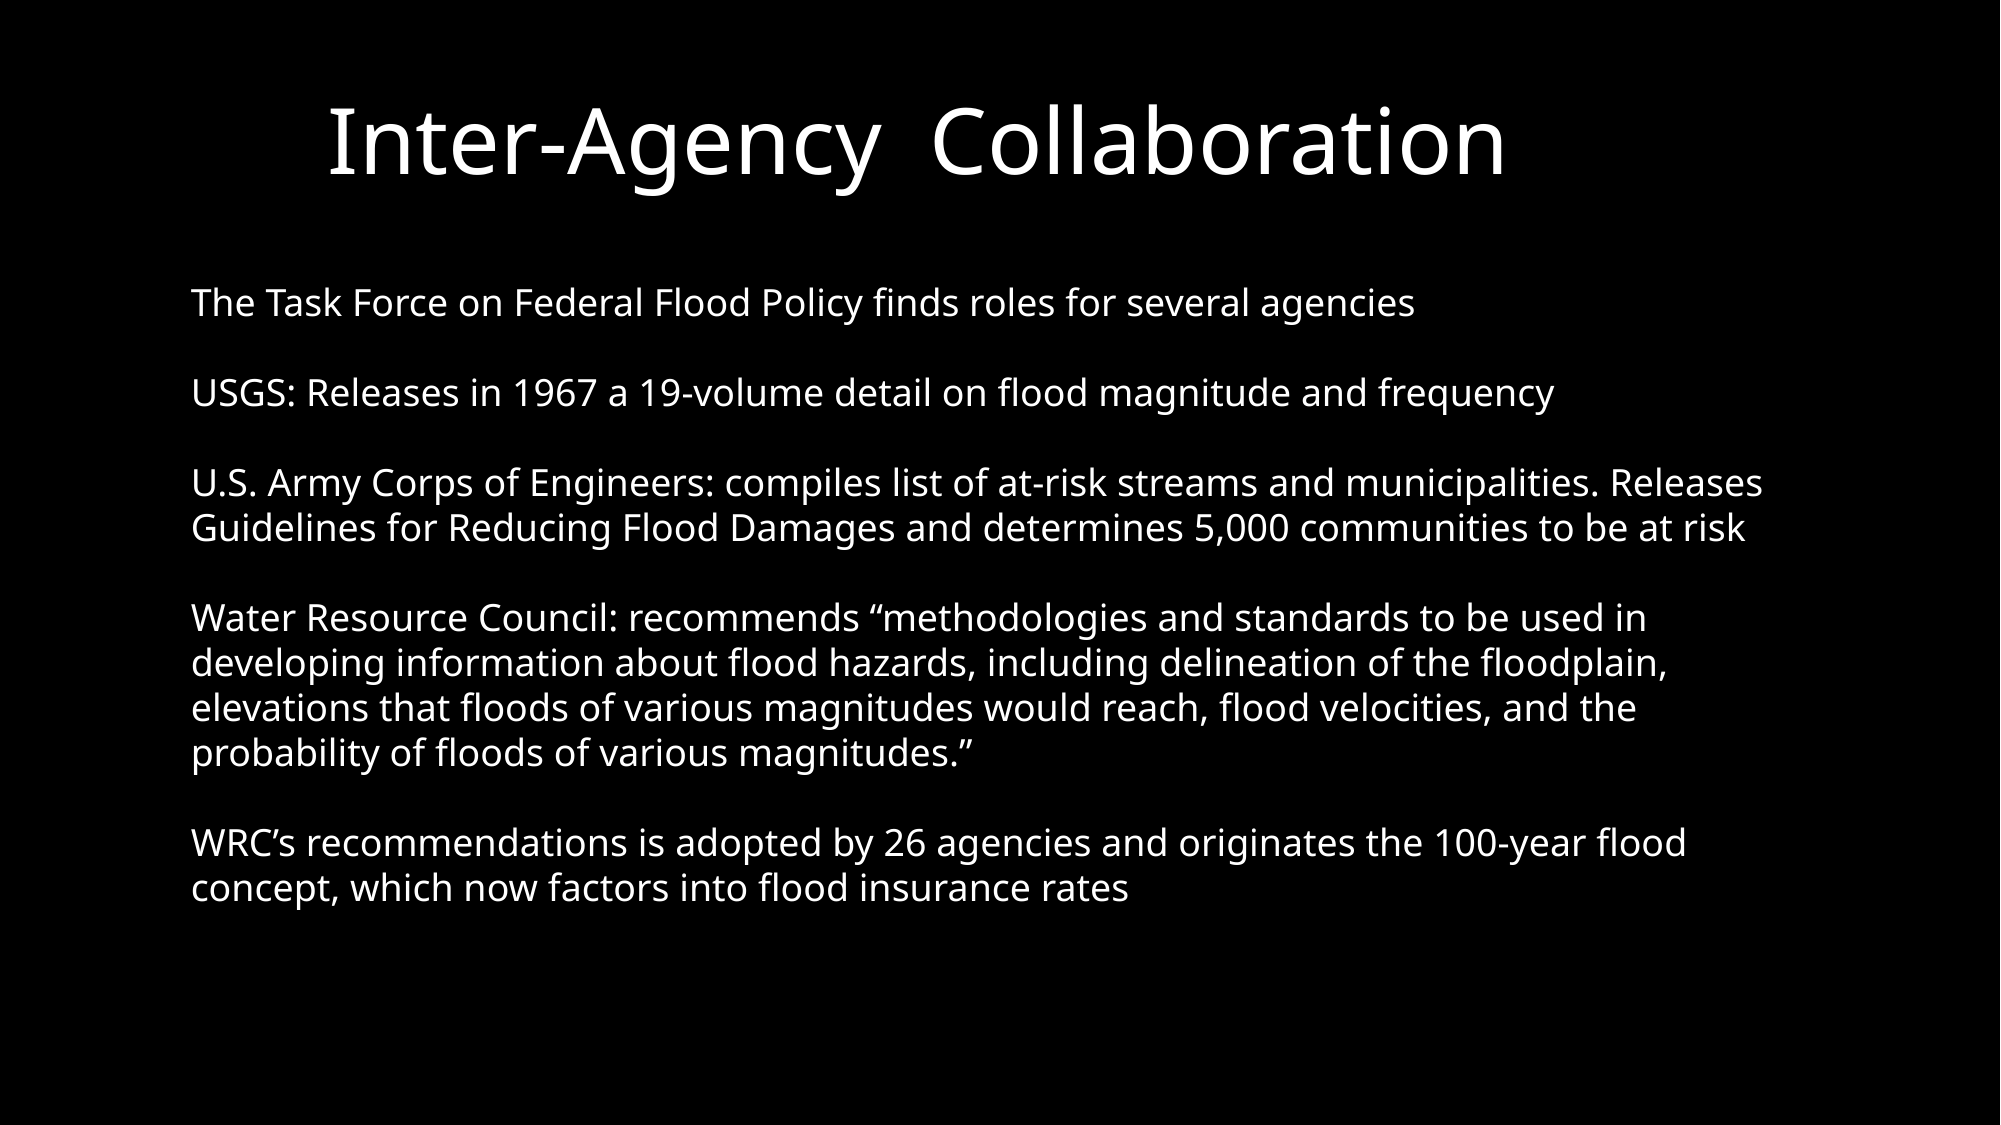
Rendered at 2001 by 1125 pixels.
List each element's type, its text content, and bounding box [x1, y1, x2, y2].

title Inter-Agency Collaboration [312, 87, 1813, 271]
text_box The Task Force on Federal Flood Policy finds roles for several agencies USGS: Releases in 1967 a 19-volume detail on flood magnitude and frequency U.S. Army Corps of Engineers: compiles list of at-risk streams and municipalities. Releases Guidelines for Reducing Flood Damages and determines 5,000 communities to be at risk Water Resource Council: recommends “methodologies and standards to be used in developing information about flood hazards, including delineation of the floodplain, elevations that floods of various magnitudes would reach, flood velocities, and the probability of floods of various magnitudes.” WRC’s recommendations is adopted by 26 agencies and originates the 100-year flood concept, which now factors into flood insurance rates [176, 271, 1824, 1125]
